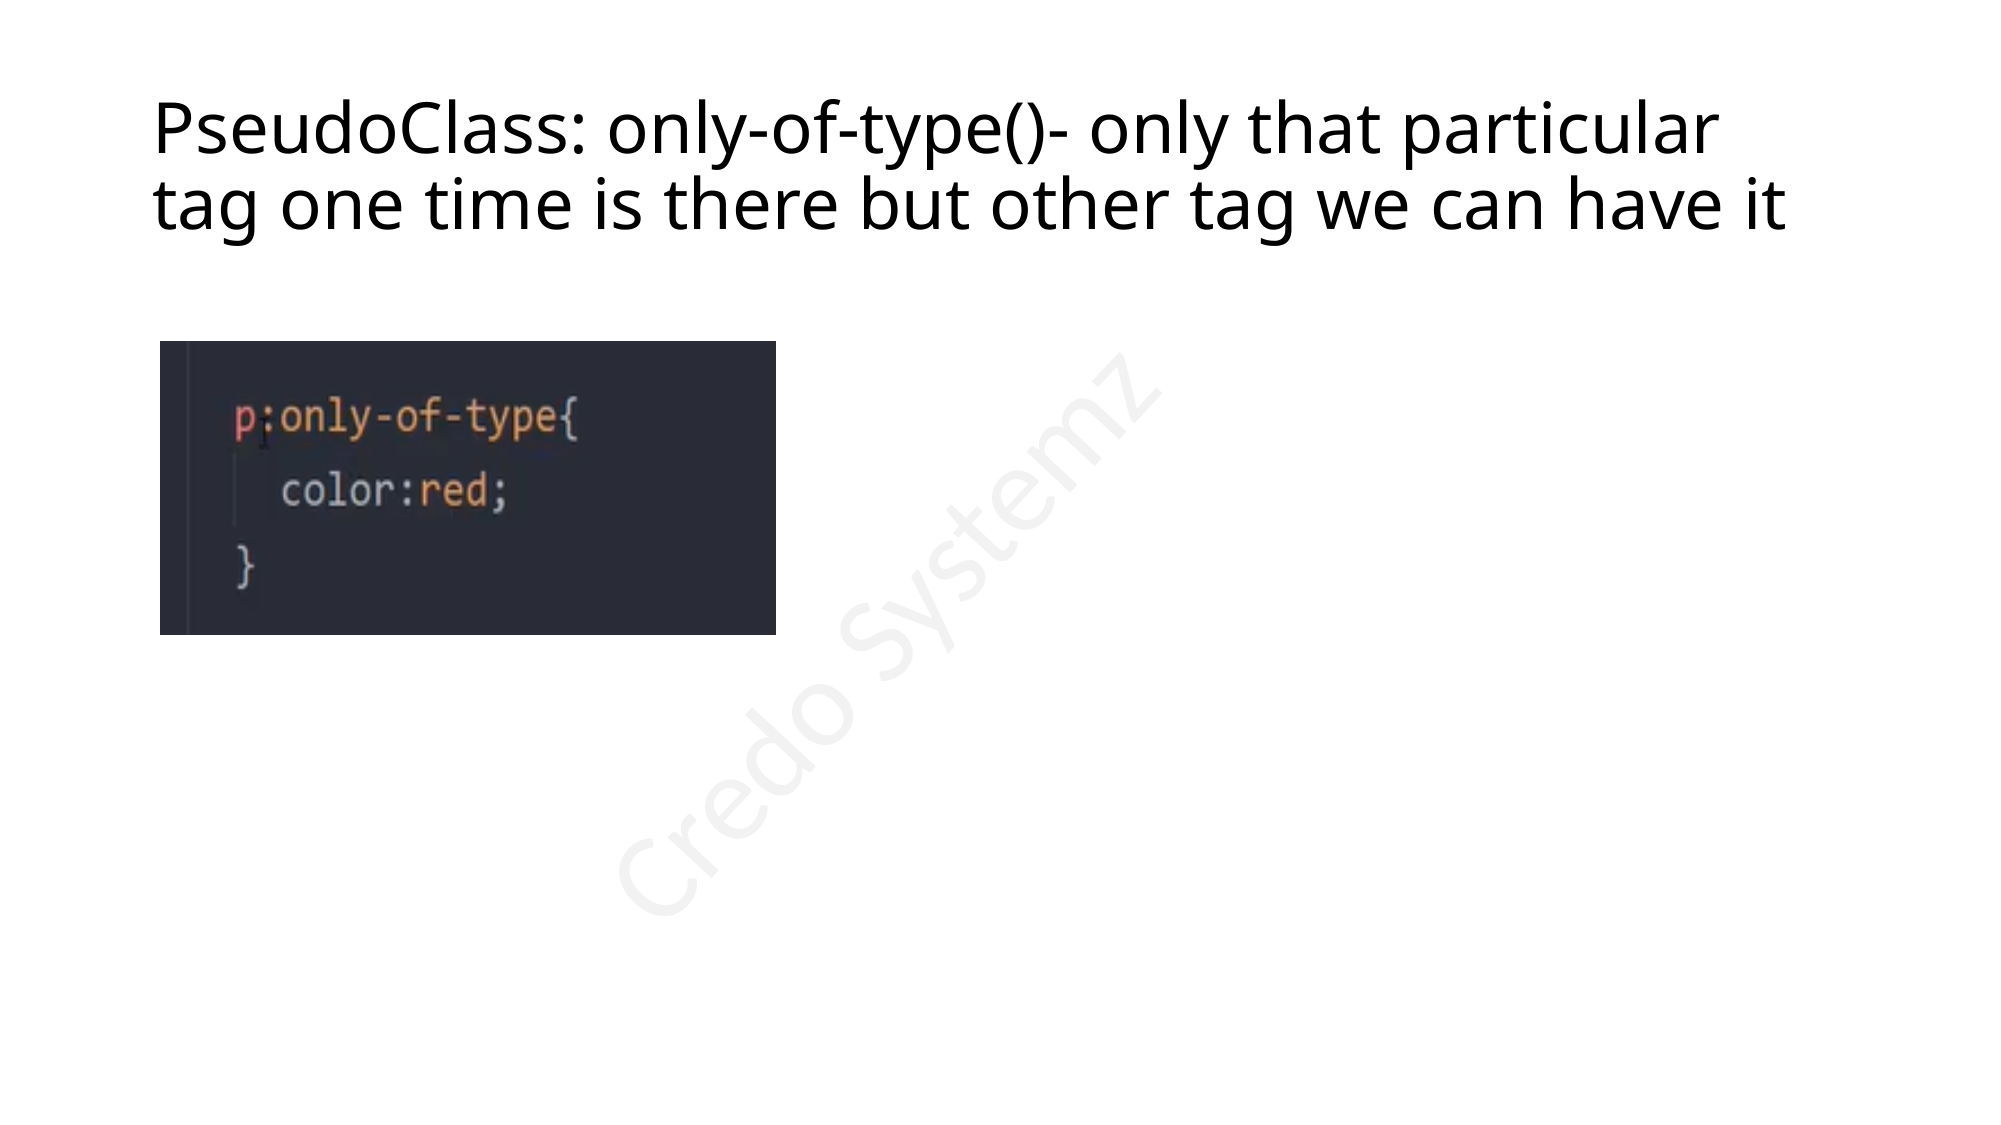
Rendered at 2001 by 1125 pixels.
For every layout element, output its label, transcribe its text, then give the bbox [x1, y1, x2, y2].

title PseudoClass: only-of-type()- only that particular tag one time is there but other tag we can have it [137, 59, 1863, 278]
picture [160, 341, 776, 635]
